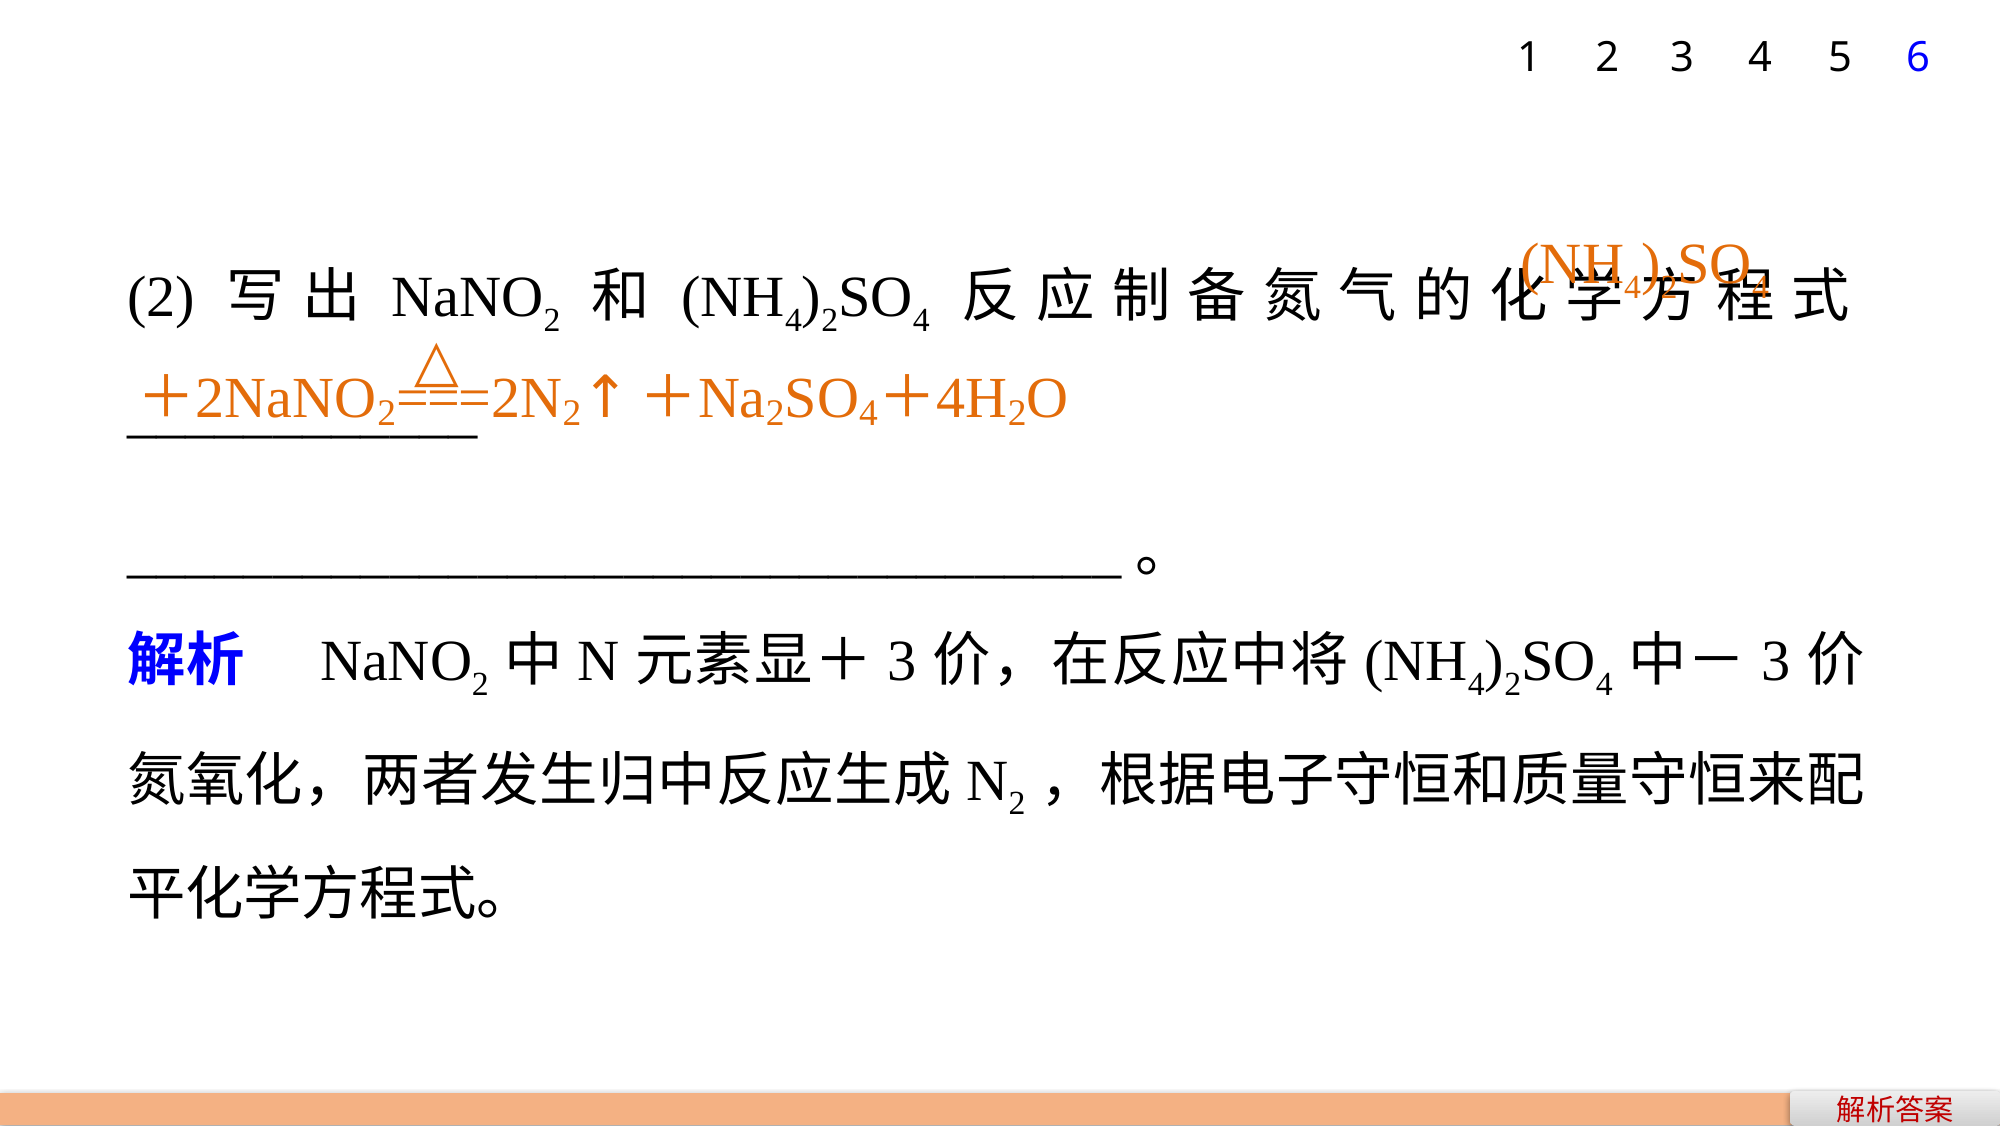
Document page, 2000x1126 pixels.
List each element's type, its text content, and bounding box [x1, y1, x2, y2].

text_box 5 [1814, 7, 1873, 102]
text_box (2)写出NaNO2和(NH4)2SO4反应制备氮气的化学方程式____________ __________________________________。 解析 NaNO2中N元素显＋3价，在反应中将(NH4)2SO4中－3价氮氧化，两者发生归中反应生成N2，根据电子守恒和质量守恒来配平化学方程式。 [107, 208, 1885, 937]
text_box 1 [1495, 7, 1562, 102]
text_box 3 [1656, 7, 1714, 102]
text_box 6 [1885, 7, 1951, 102]
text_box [137, 315, 1140, 472]
text_box 解析答案 [1788, 1089, 2000, 1126]
text_box (NH4)2SO4 [1505, 217, 1785, 313]
text_box 4 [1727, 7, 1793, 102]
text_box 2 [1578, 7, 1640, 102]
text_box [0, 1092, 1787, 1126]
